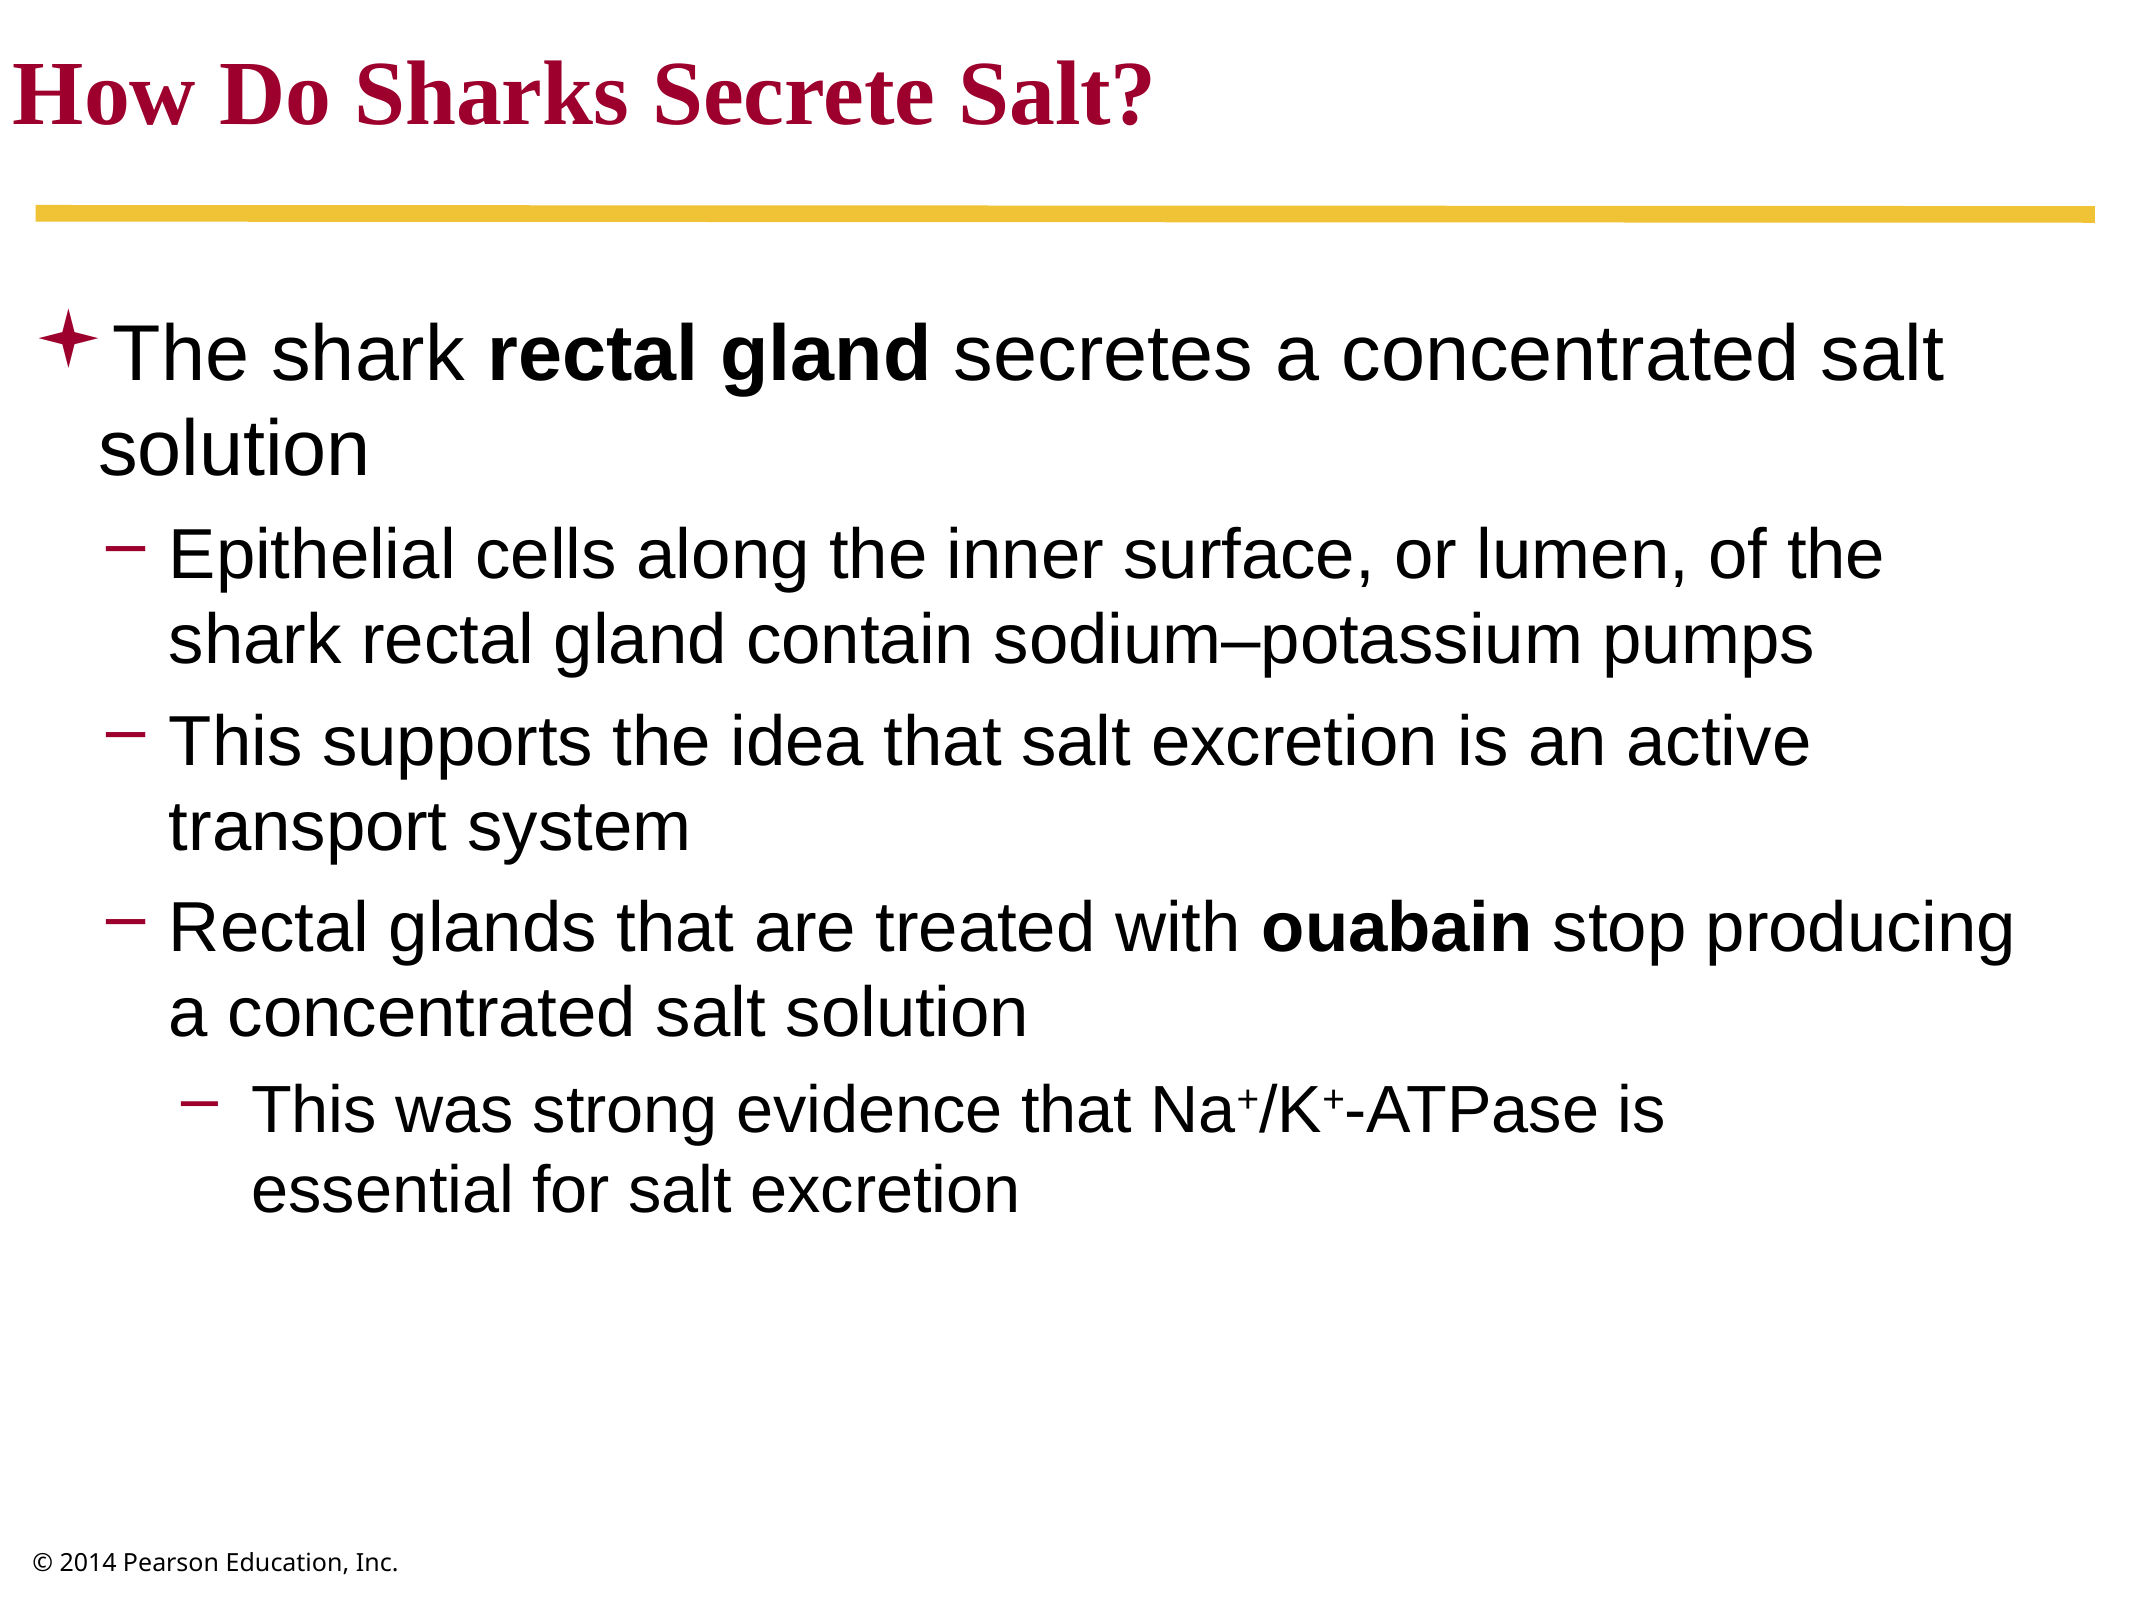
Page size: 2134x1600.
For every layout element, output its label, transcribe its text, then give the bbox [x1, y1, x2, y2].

title How Do Sharks Secrete Salt? [12, 44, 2061, 238]
list The shark rectal gland secretes a concentrated salt solution Epithelial cells along the inner surface, or lumen, of the shark rectal gland contain sodium–potassium pumps This supports the idea that salt excretion is an active transport system Rectal glands that are treated with ouabain stop producing a concentrated salt solution This was strong evidence that Na+/K+-ATPase is essential for salt excretion [33, 300, 2066, 1497]
